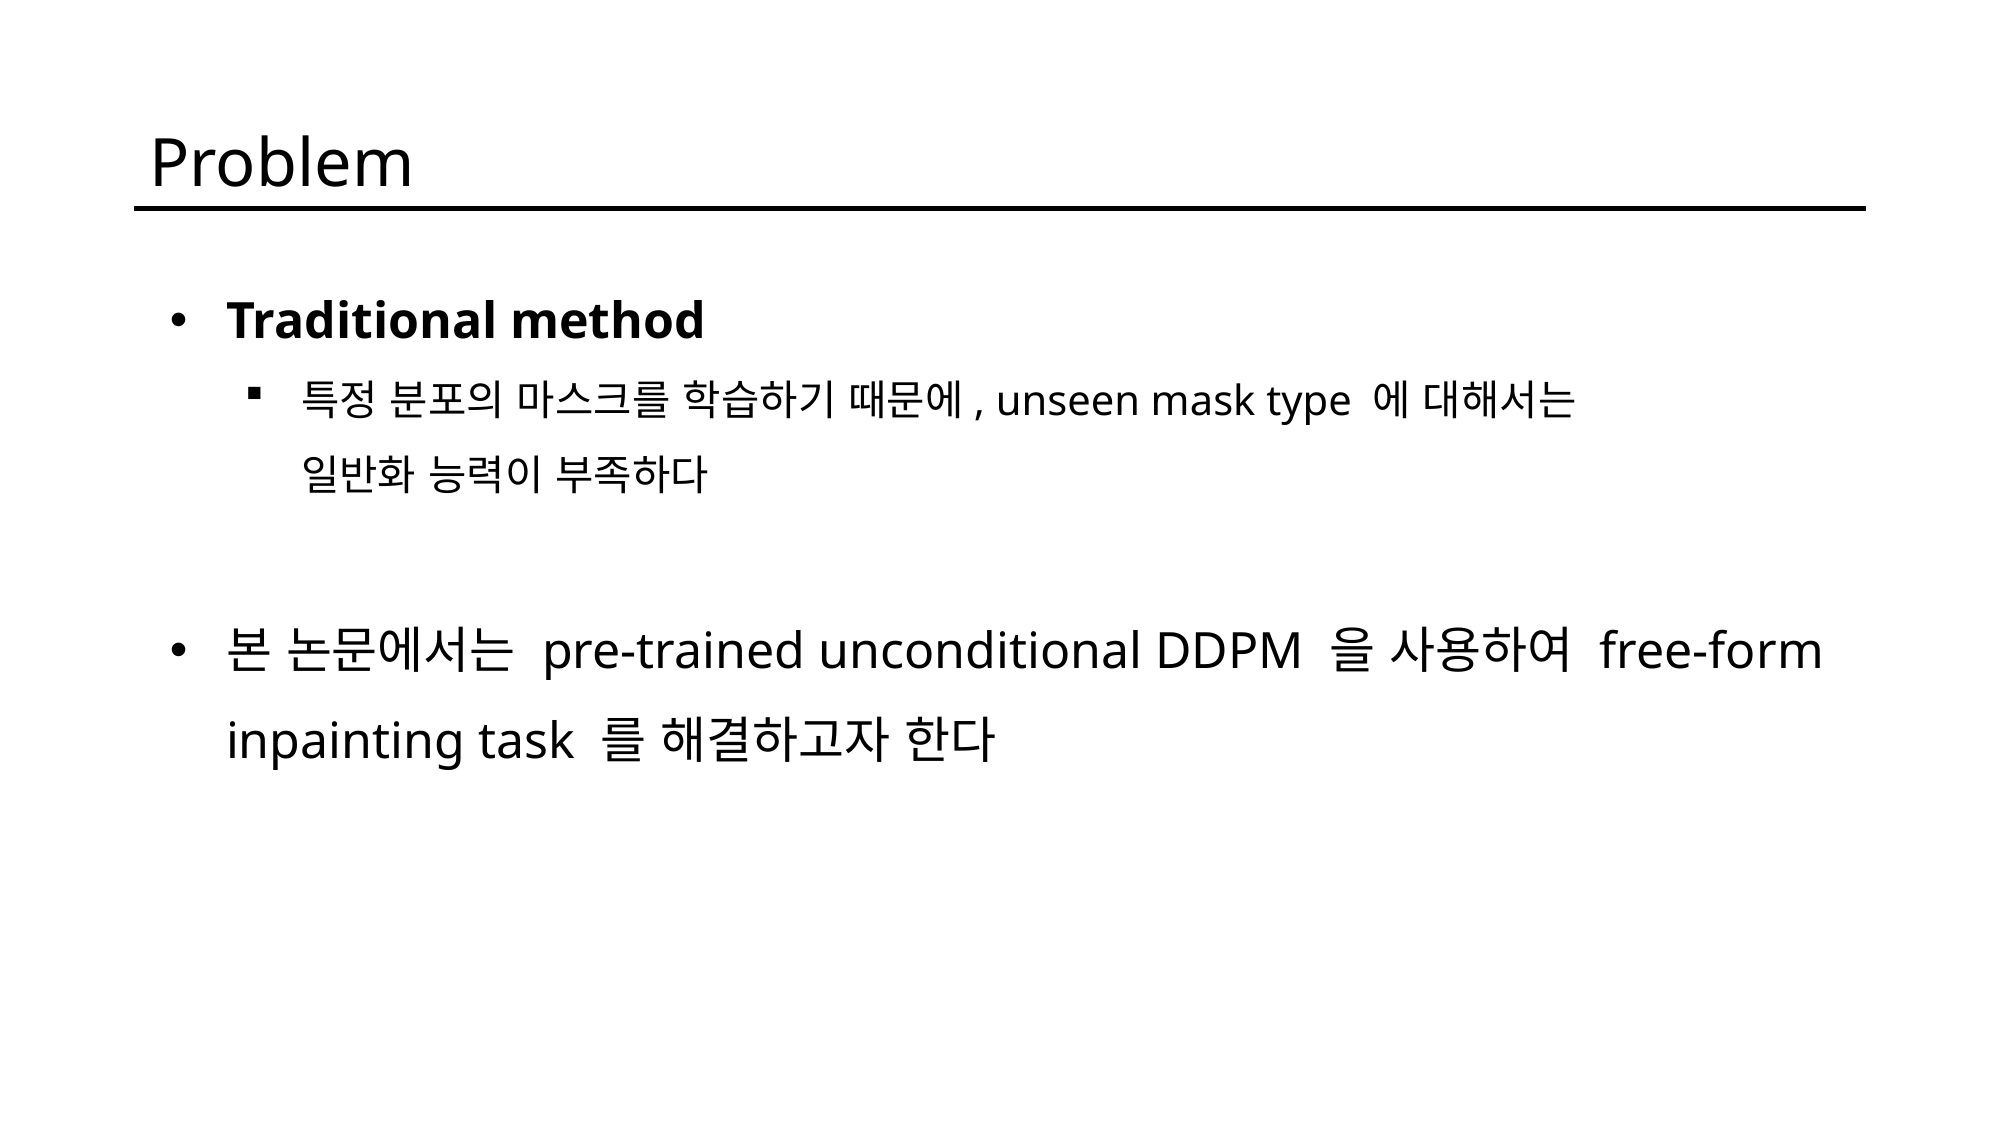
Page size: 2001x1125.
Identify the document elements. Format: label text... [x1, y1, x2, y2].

text_box Problem [134, 64, 1683, 208]
text_box Traditional method 특정 분포의 마스크를 학습하기 때문에, unseen mask type 에 대해서는 일반화 능력이 부족하다 본 논문에서는 pre-trained unconditional DDPM 을 사용하여 free-form inpainting task 를 해결하고자 한다 [154, 251, 1866, 777]
